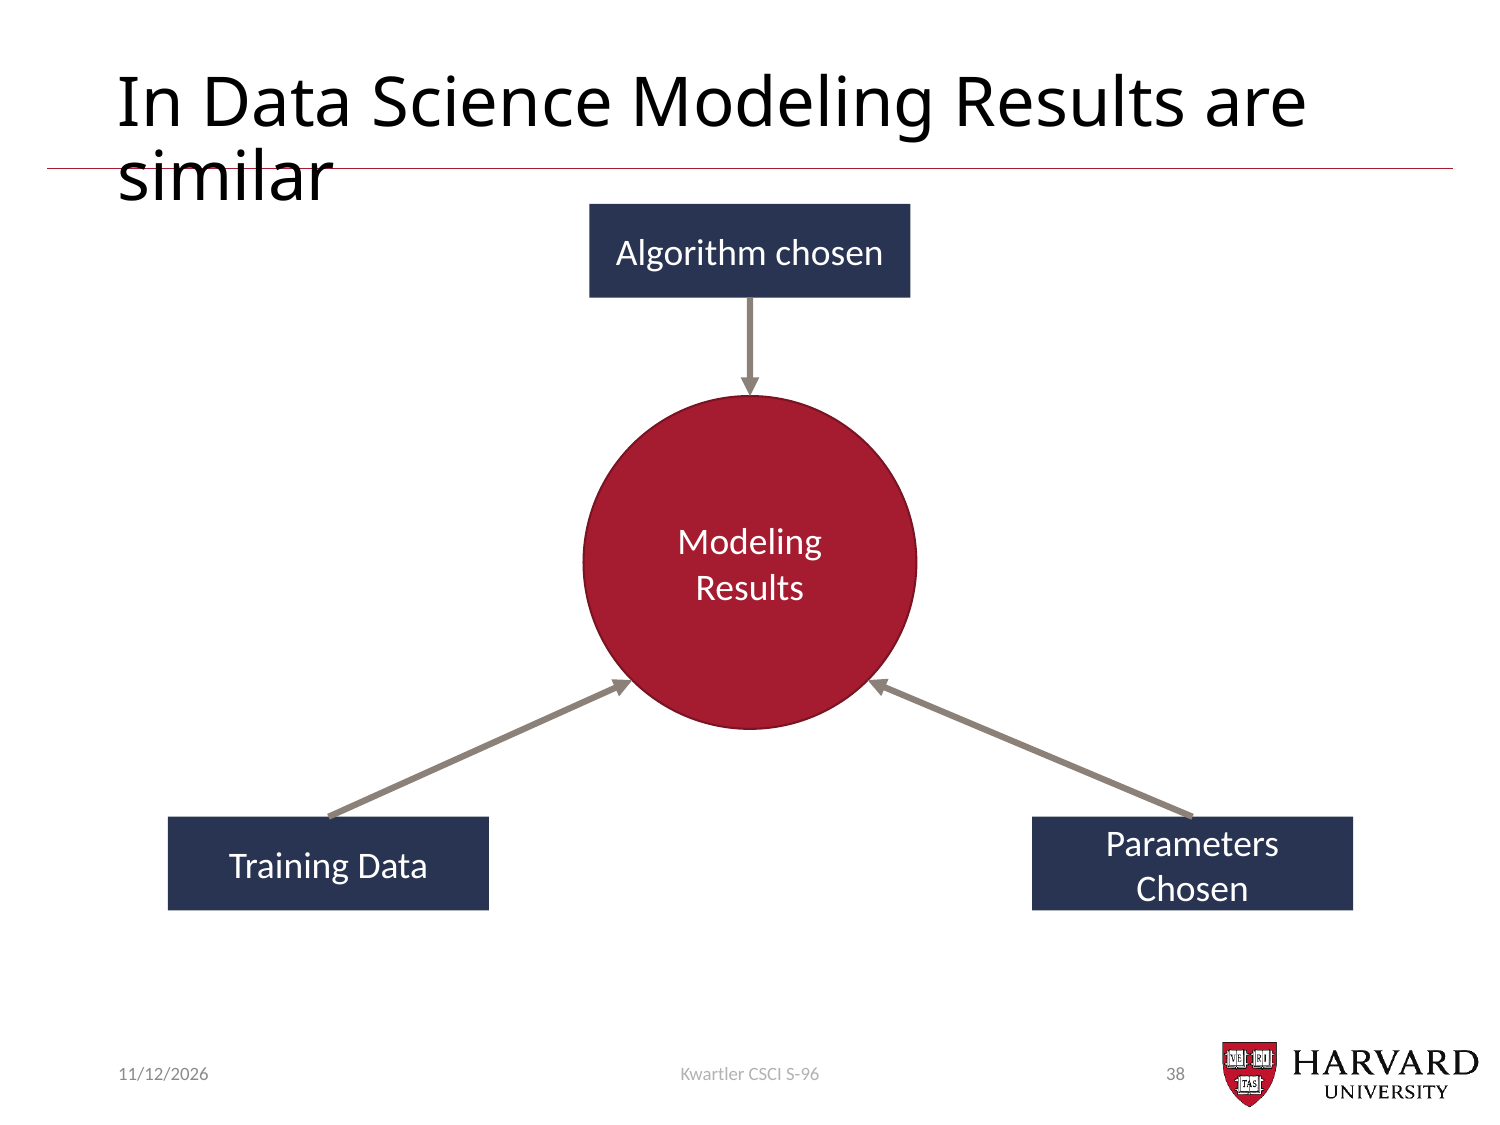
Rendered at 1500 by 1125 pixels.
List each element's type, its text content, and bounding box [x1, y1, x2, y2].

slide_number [103, 1042, 441, 1103]
text_box Parameters Chosen [1031, 816, 1354, 911]
footer Kwartler CSCI S-96 [496, 1042, 1004, 1103]
title In Data Science Modeling Results are similar [103, 59, 1397, 157]
text_box Algorithm chosen [588, 203, 911, 299]
slide_number 38 [1059, 1042, 1200, 1103]
text_box Modeling Results [582, 395, 918, 730]
picture [1200, 1024, 1500, 1125]
text_box Training Data [167, 816, 490, 911]
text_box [867, 680, 1193, 817]
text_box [328, 680, 633, 817]
